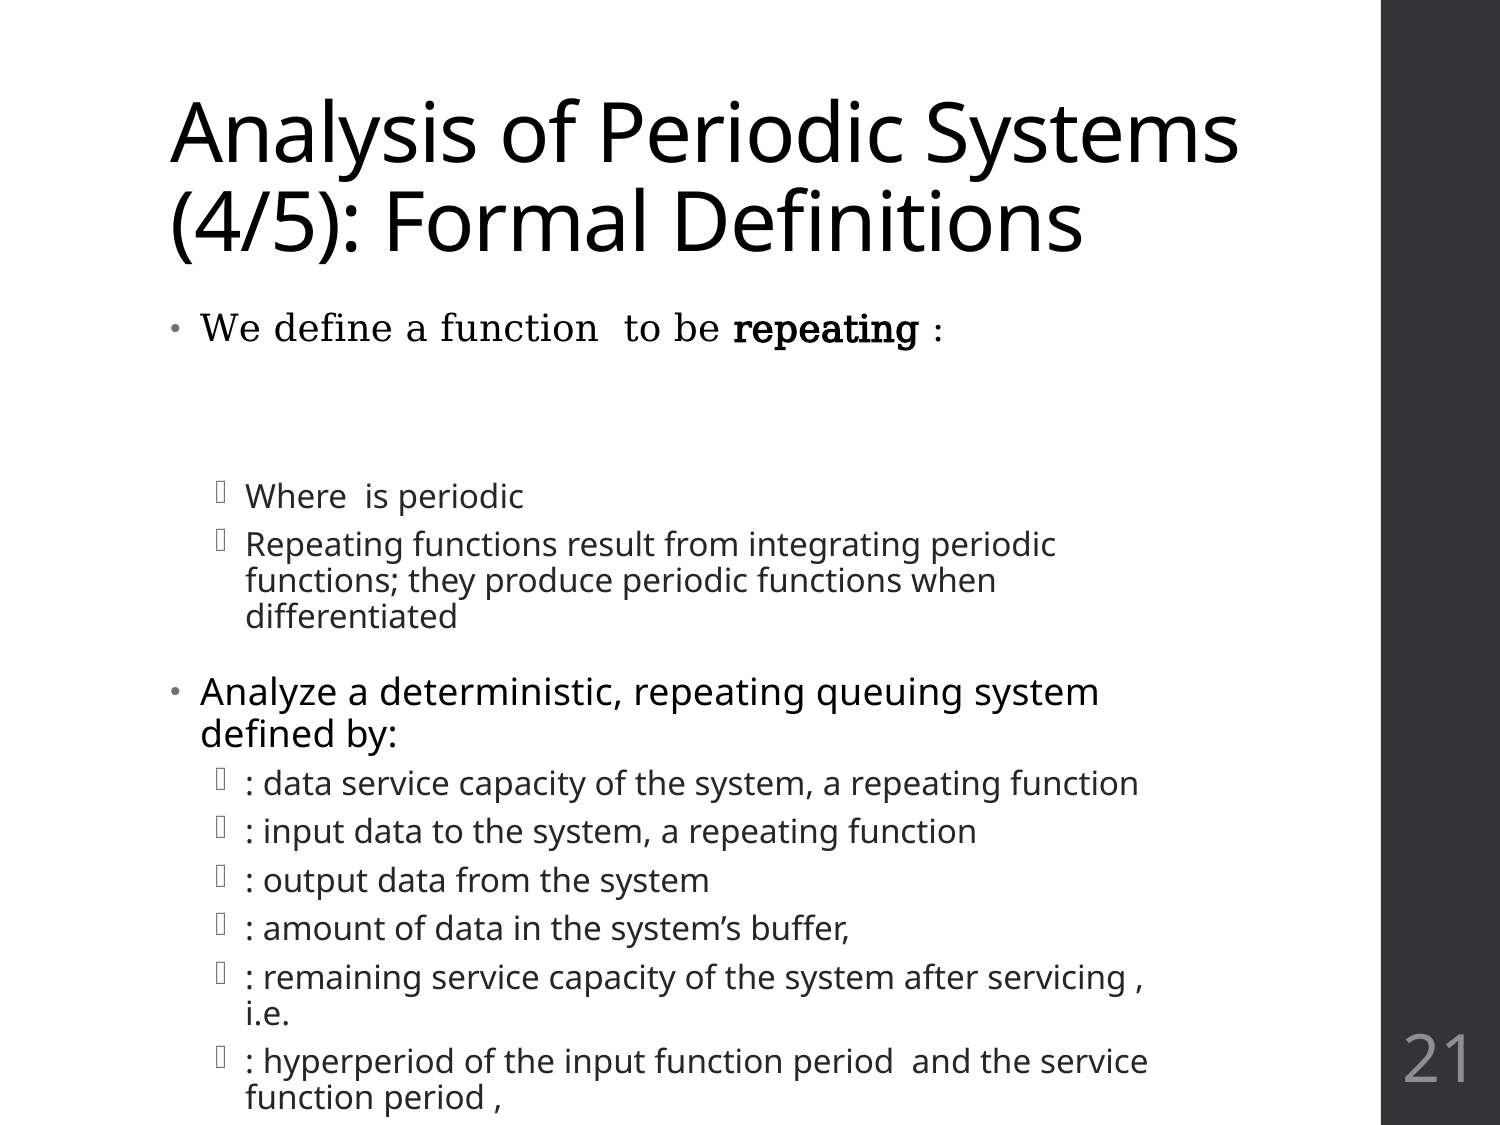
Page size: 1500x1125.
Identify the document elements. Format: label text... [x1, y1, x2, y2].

slide_number 21 [1384, 1012, 1498, 1110]
title Analysis of Periodic Systems (4/5): Formal Definitions [155, 60, 1348, 278]
